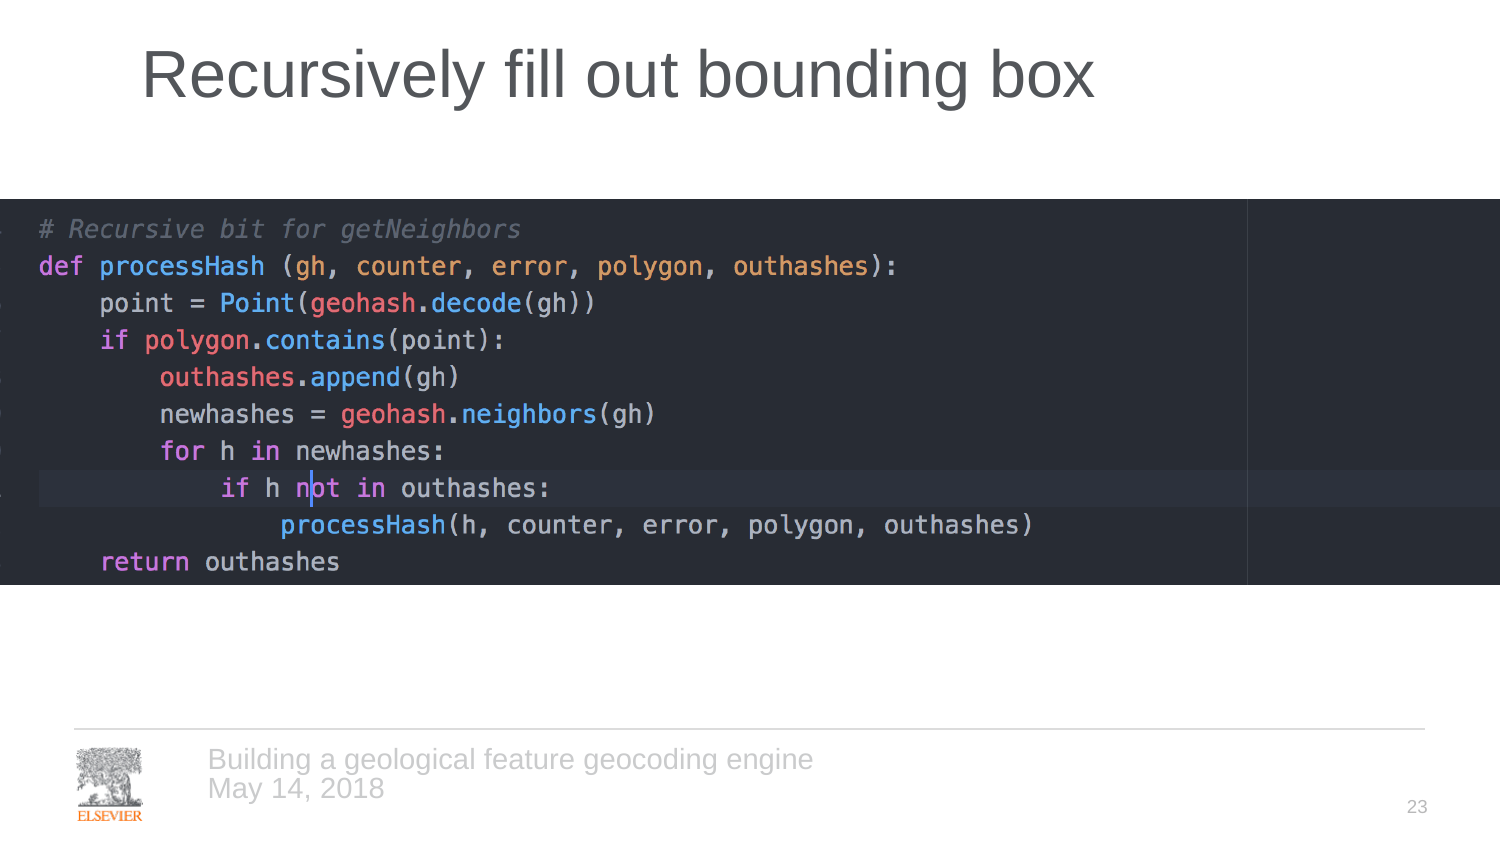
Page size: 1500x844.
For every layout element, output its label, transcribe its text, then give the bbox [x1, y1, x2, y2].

picture [76, 747, 143, 821]
picture [0, 199, 1500, 585]
title Recursively fill out bounding box [126, 10, 1428, 87]
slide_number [207, 775, 714, 798]
footer Building a geological feature geocoding engine [207, 746, 946, 769]
slide_number 23 [1105, 795, 1443, 818]
